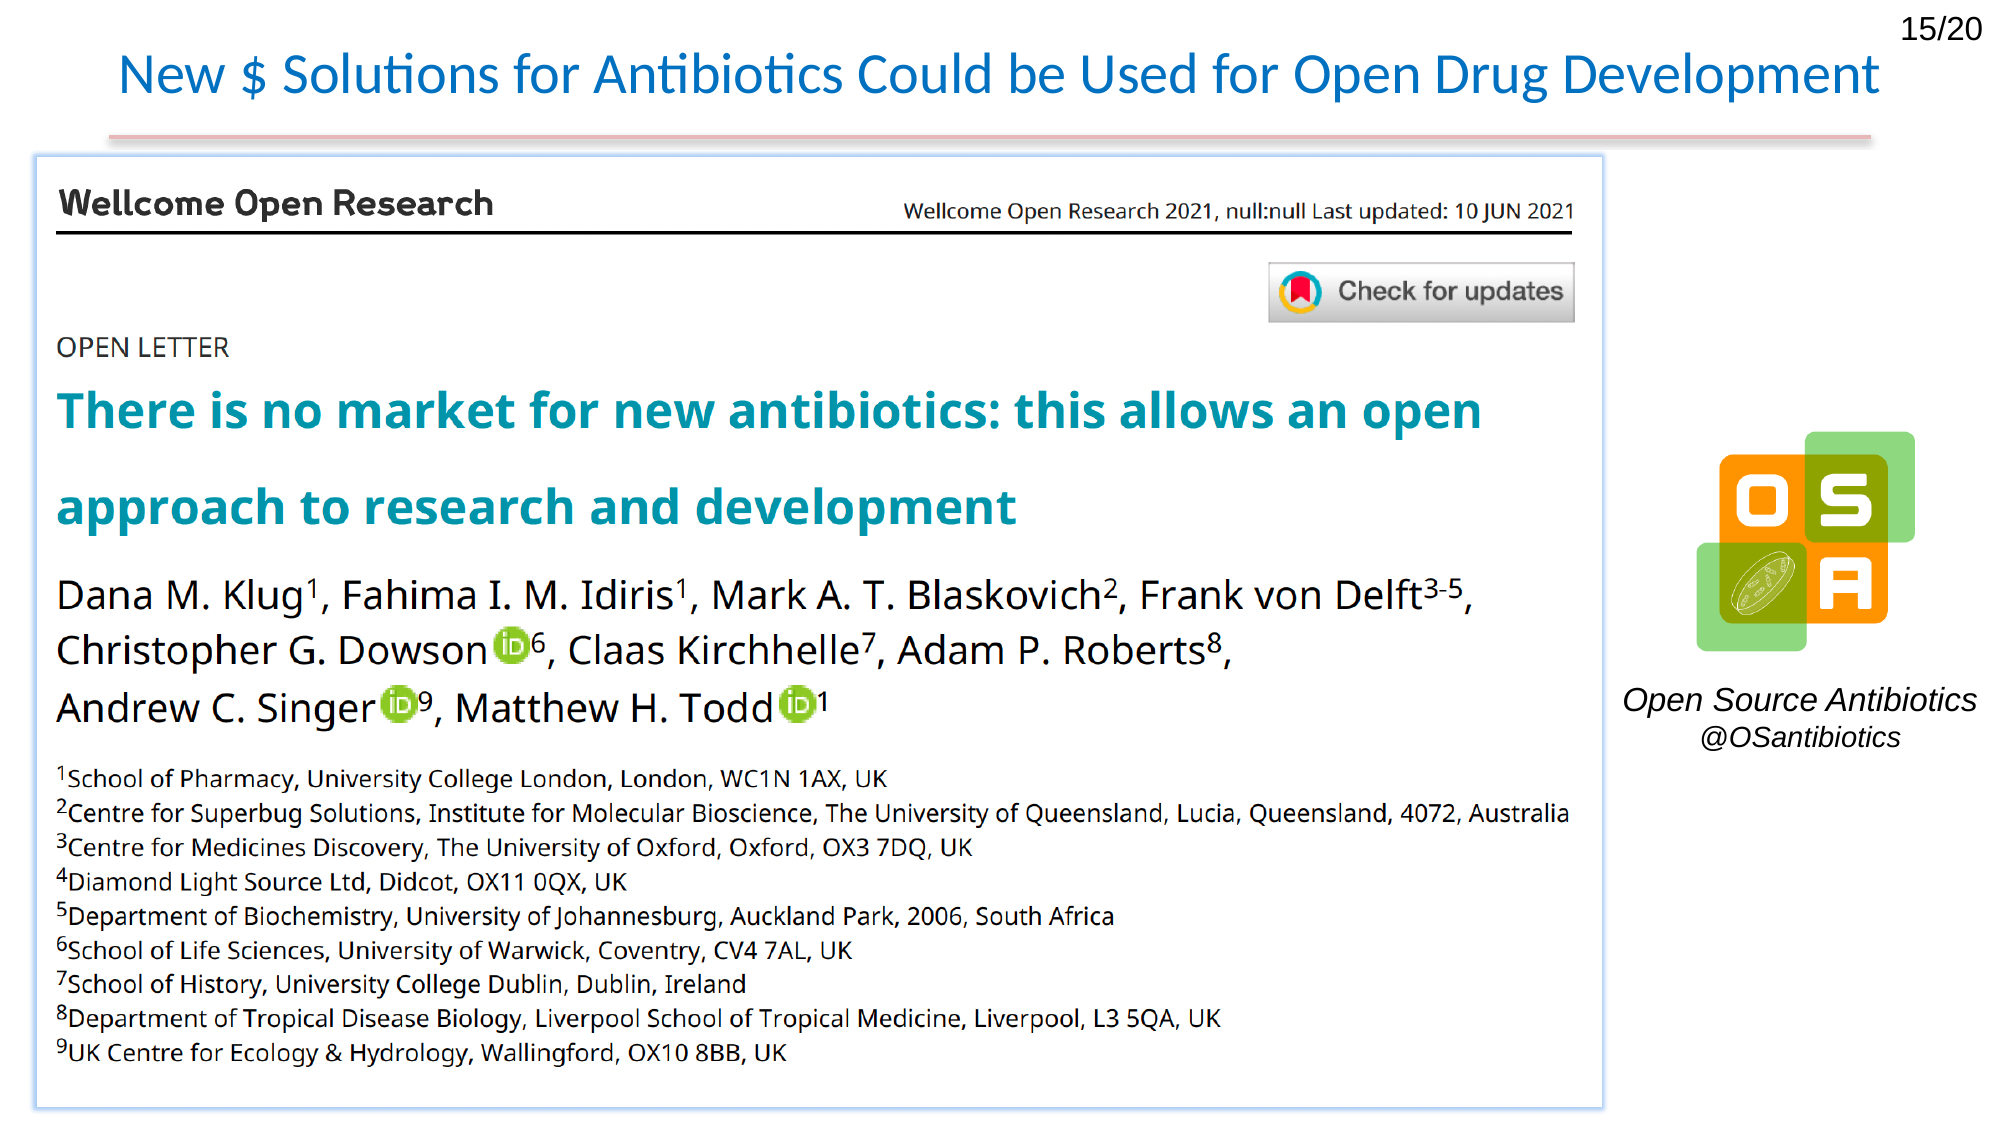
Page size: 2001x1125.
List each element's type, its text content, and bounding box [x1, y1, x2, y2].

text_box Open Source Antibiotics @OSantibiotics [1607, 670, 1994, 761]
picture [1684, 419, 1927, 663]
text_box 15/20 [1885, 0, 1999, 55]
text_box New $ Solutions for Antibiotics Could be Used for Open Drug Development [98, 25, 1902, 116]
picture [36, 157, 1602, 1107]
